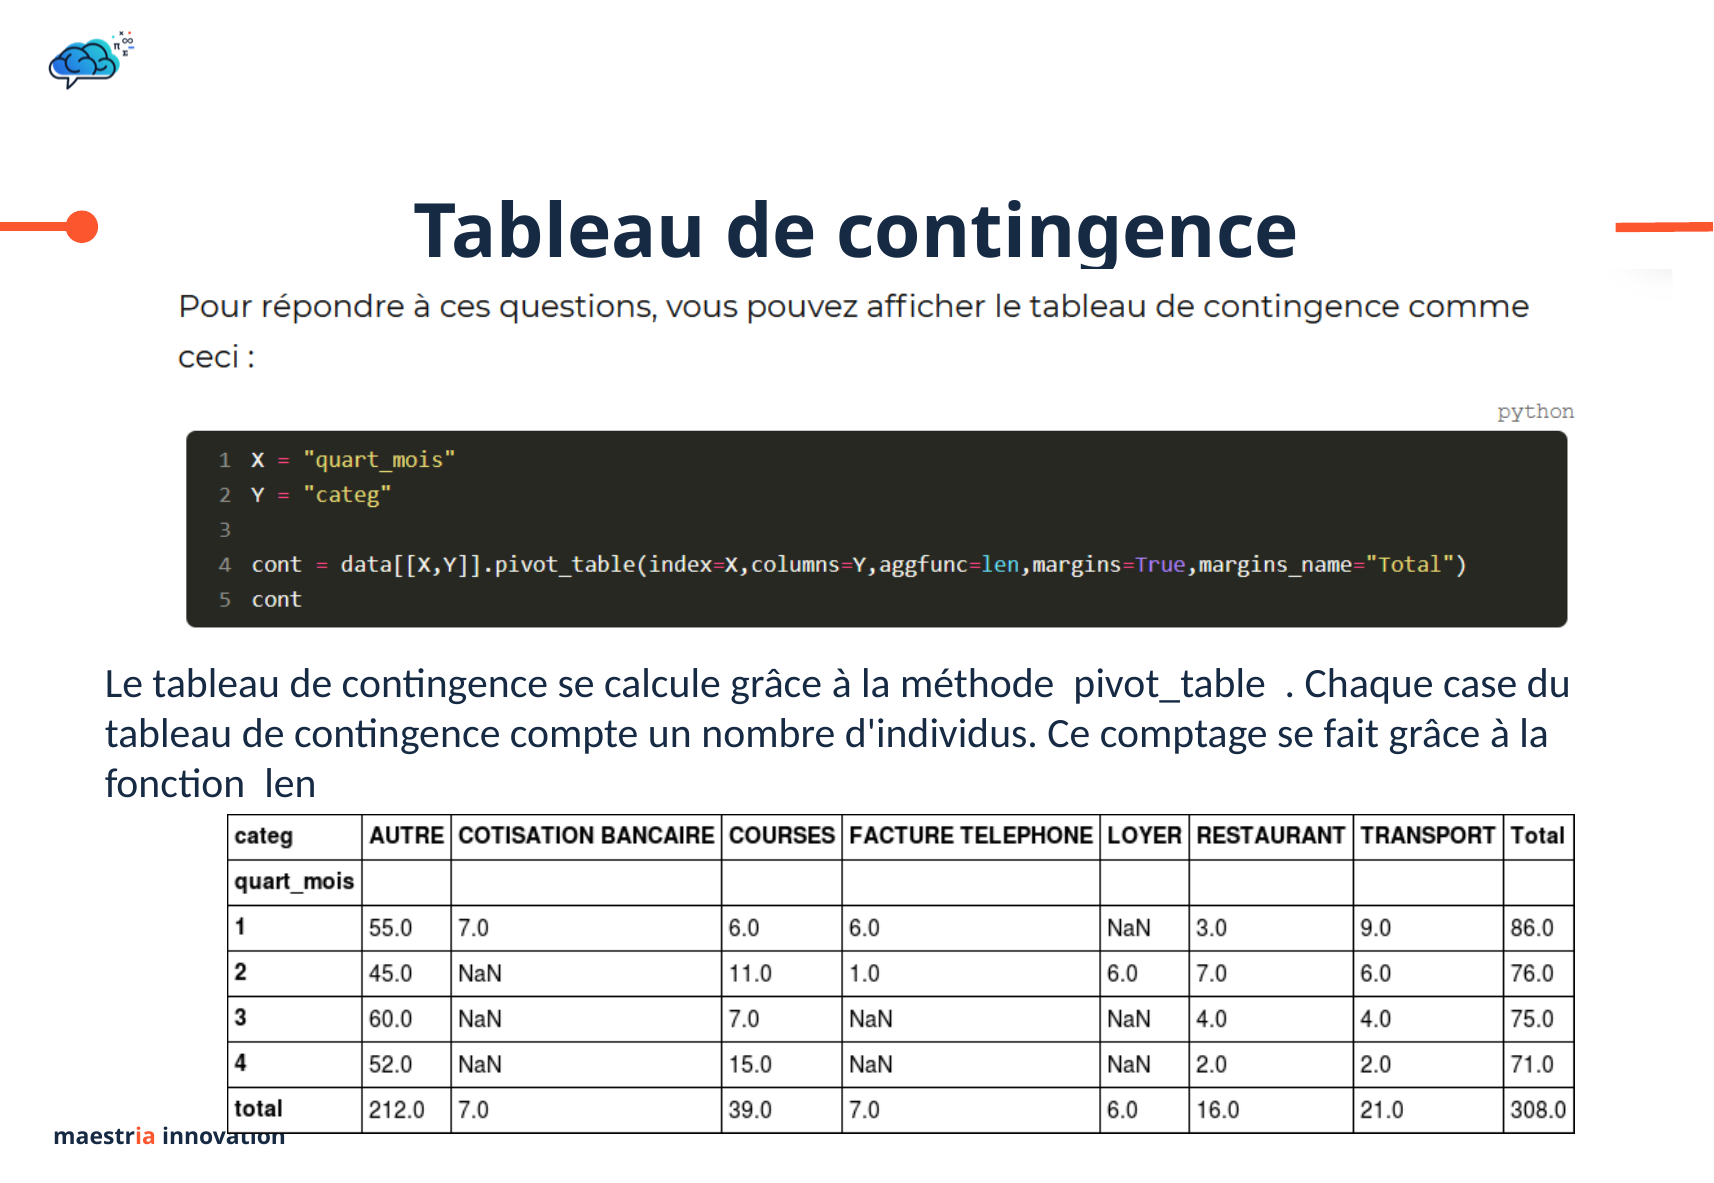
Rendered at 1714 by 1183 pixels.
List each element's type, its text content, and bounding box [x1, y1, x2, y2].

text_box Le tableau de contingence se calcule grâce à la méthode pivot_table . Chaque case du tableau de contingence compte un nombre d'individus. Ce comptage se fait grâce à la fonction len [89, 672, 1624, 814]
picture [0, 269, 1673, 661]
picture [46, 29, 139, 92]
picture [227, 814, 1575, 1134]
title Tableau de contingence [138, 174, 1575, 268]
